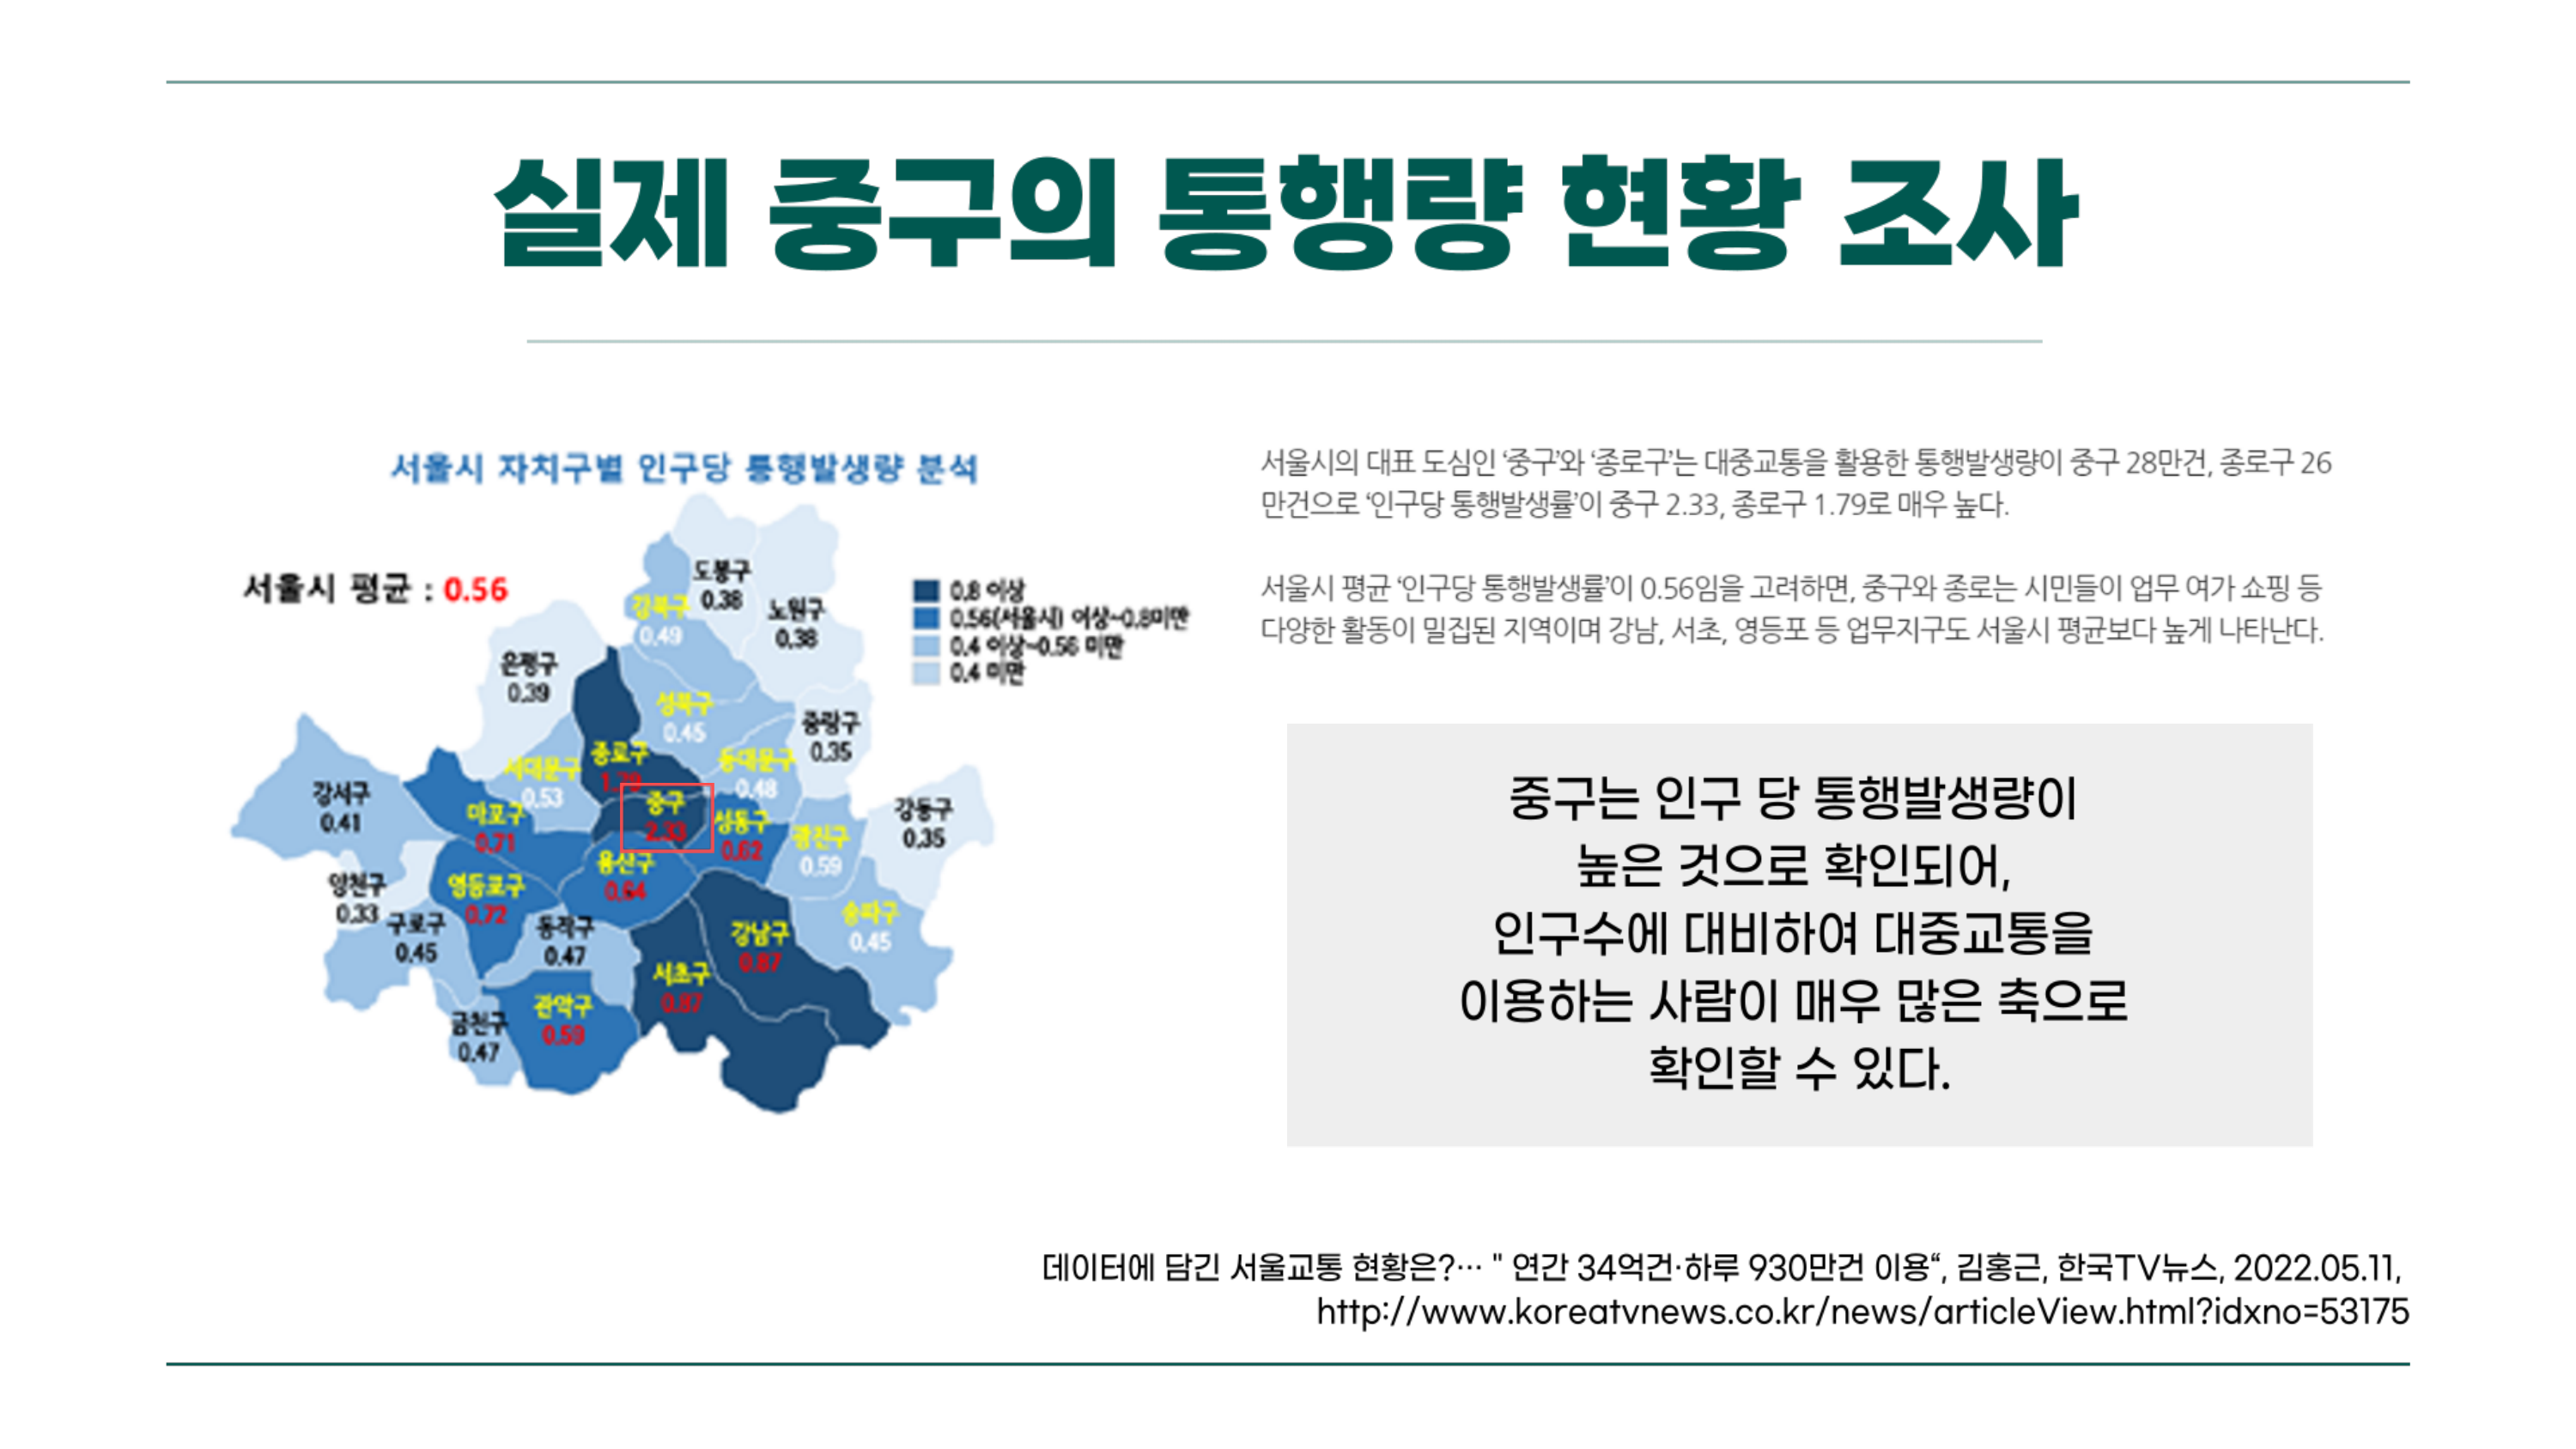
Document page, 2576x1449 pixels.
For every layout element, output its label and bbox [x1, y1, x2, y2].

text_box [123, 434, 1232, 1133]
text_box [526, 337, 2044, 344]
text_box [1287, 724, 2313, 1148]
text_box [166, 1358, 2410, 1370]
picture [466, 99, 2141, 332]
text_box [166, 76, 2410, 88]
text_box [1242, 434, 2348, 663]
picture [603, 1241, 2409, 1347]
text_box [620, 783, 714, 854]
